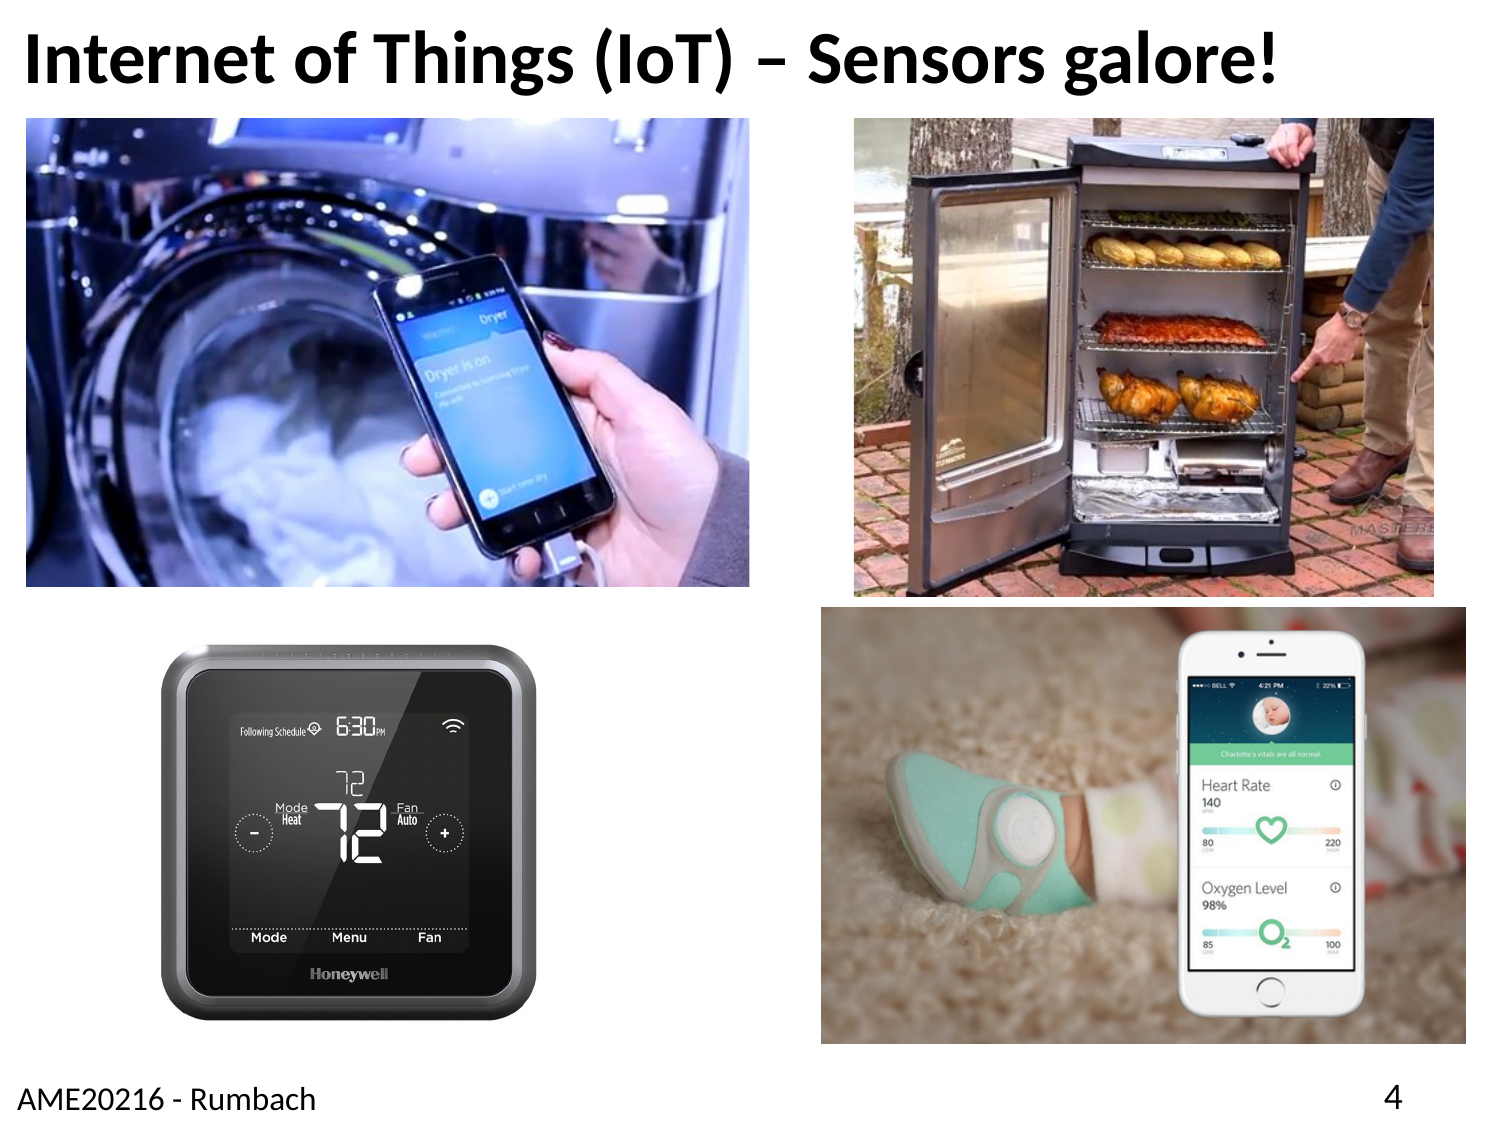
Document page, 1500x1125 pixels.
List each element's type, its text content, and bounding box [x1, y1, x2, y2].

picture [106, 598, 588, 1080]
picture [821, 606, 1467, 1044]
picture [25, 118, 750, 588]
text_box Internet of Things (IoT) – Sensors galore! [8, 0, 1298, 106]
picture [853, 118, 1435, 597]
